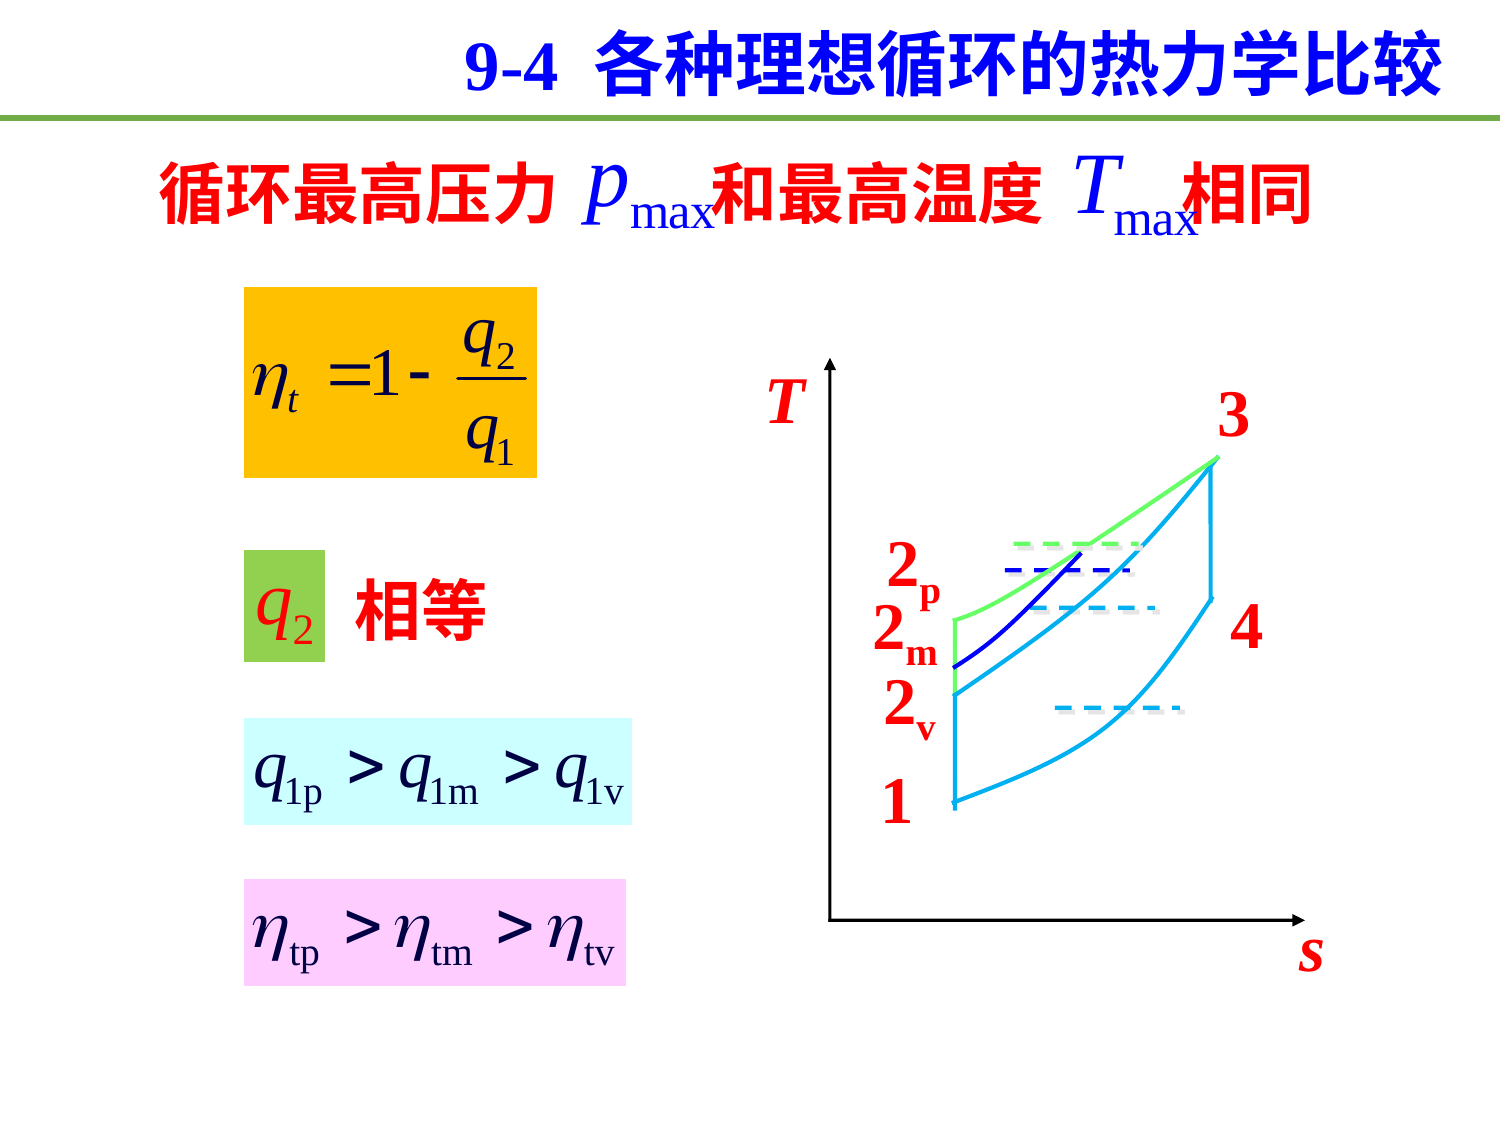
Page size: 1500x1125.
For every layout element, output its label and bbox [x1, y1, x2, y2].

text_box [243, 549, 326, 663]
text_box [449, 12, 1500, 113]
text_box [339, 561, 503, 656]
text_box [243, 718, 633, 825]
text_box [749, 349, 1341, 994]
text_box [243, 287, 537, 479]
text_box [243, 879, 627, 986]
text_box [144, 118, 1457, 266]
